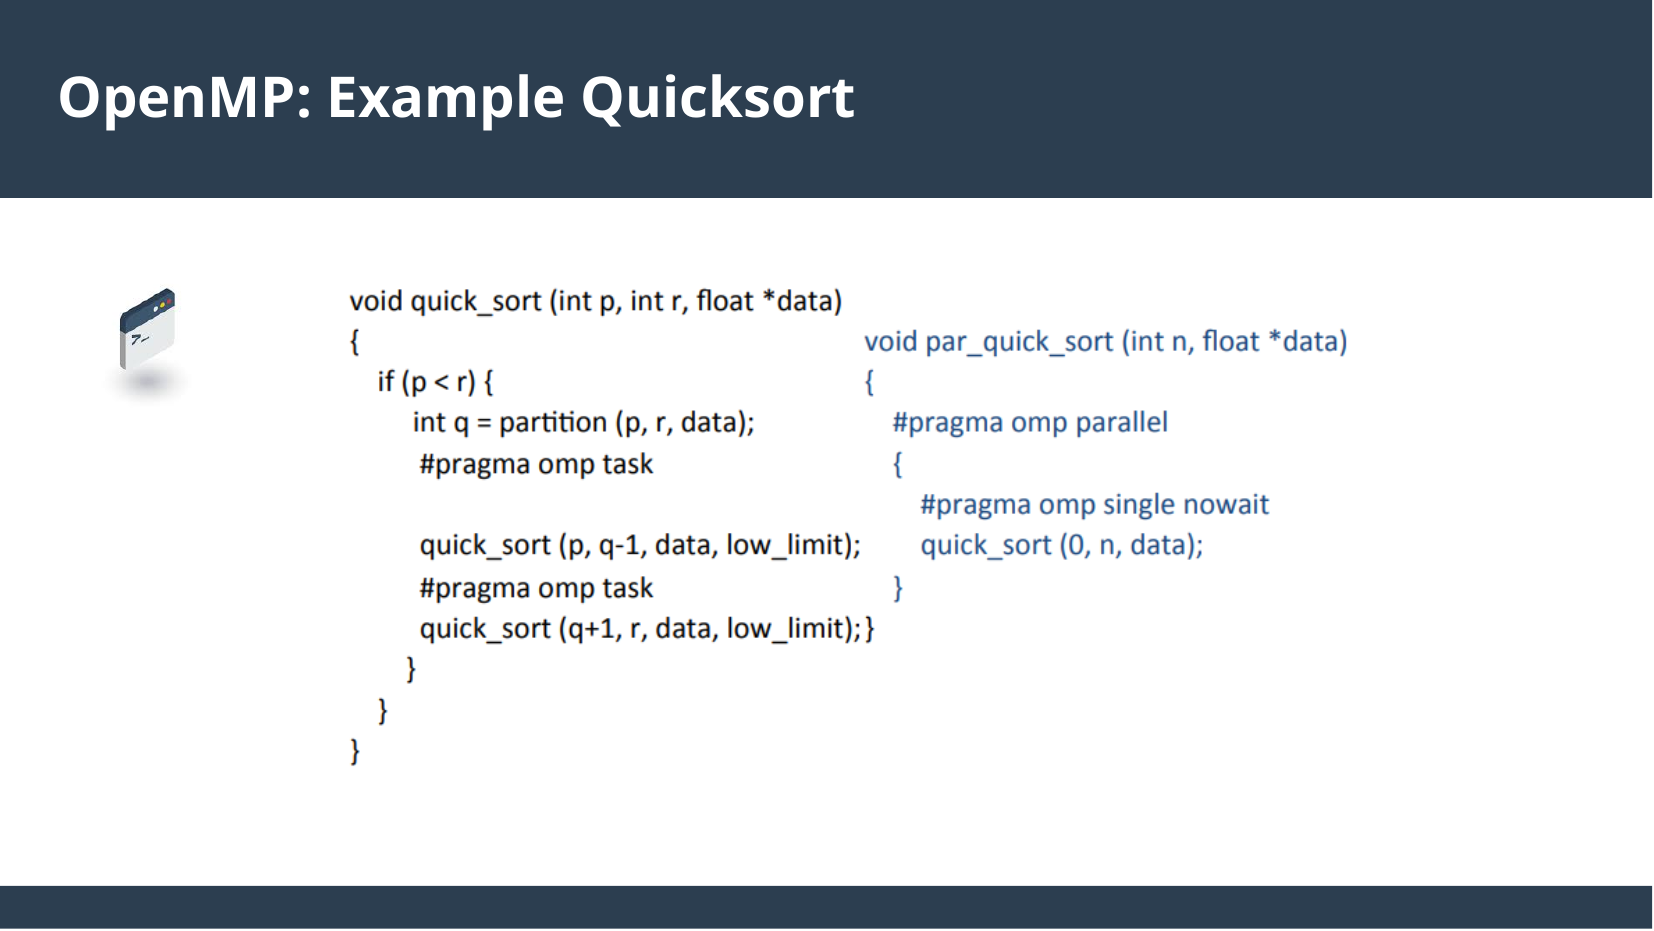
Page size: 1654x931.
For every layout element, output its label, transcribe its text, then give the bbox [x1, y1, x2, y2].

picture [29, 256, 266, 414]
picture [320, 277, 1388, 780]
text_box OpenMP: Example Quicksort [57, 37, 1592, 154]
